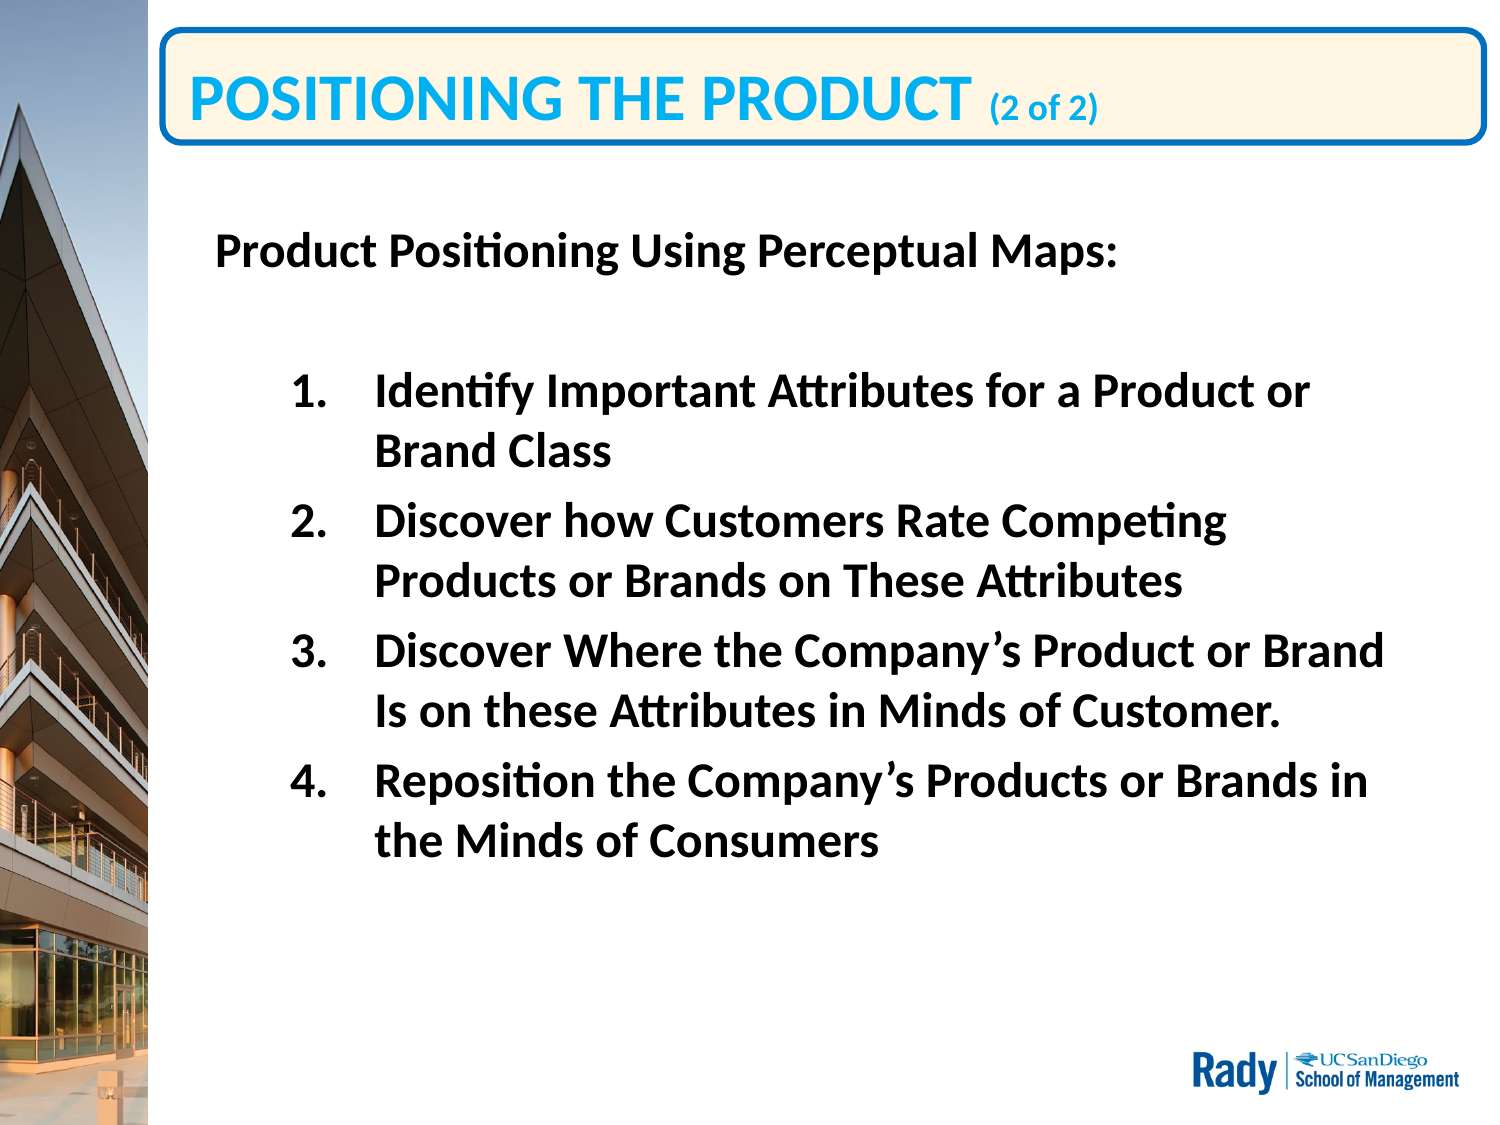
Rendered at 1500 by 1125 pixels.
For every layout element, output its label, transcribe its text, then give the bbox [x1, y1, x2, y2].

picture [1187, 1044, 1463, 1101]
list Product Positioning Using Perceptual Maps: Identify Important Attributes for a Product or Brand Class Discover how Customers Rate Competing Products or Brands on These Attributes Discover Where the Company’s Product or Brand Is on these Attributes in Minds of Customer. Reposition the Company’s Products or Brands in the Minds of Consumers [199, 209, 1425, 1022]
text_box [162, 31, 174, 141]
title POSITIONING THE PRODUCT (2 of 2) [174, 0, 1500, 188]
picture [0, 0, 148, 1125]
